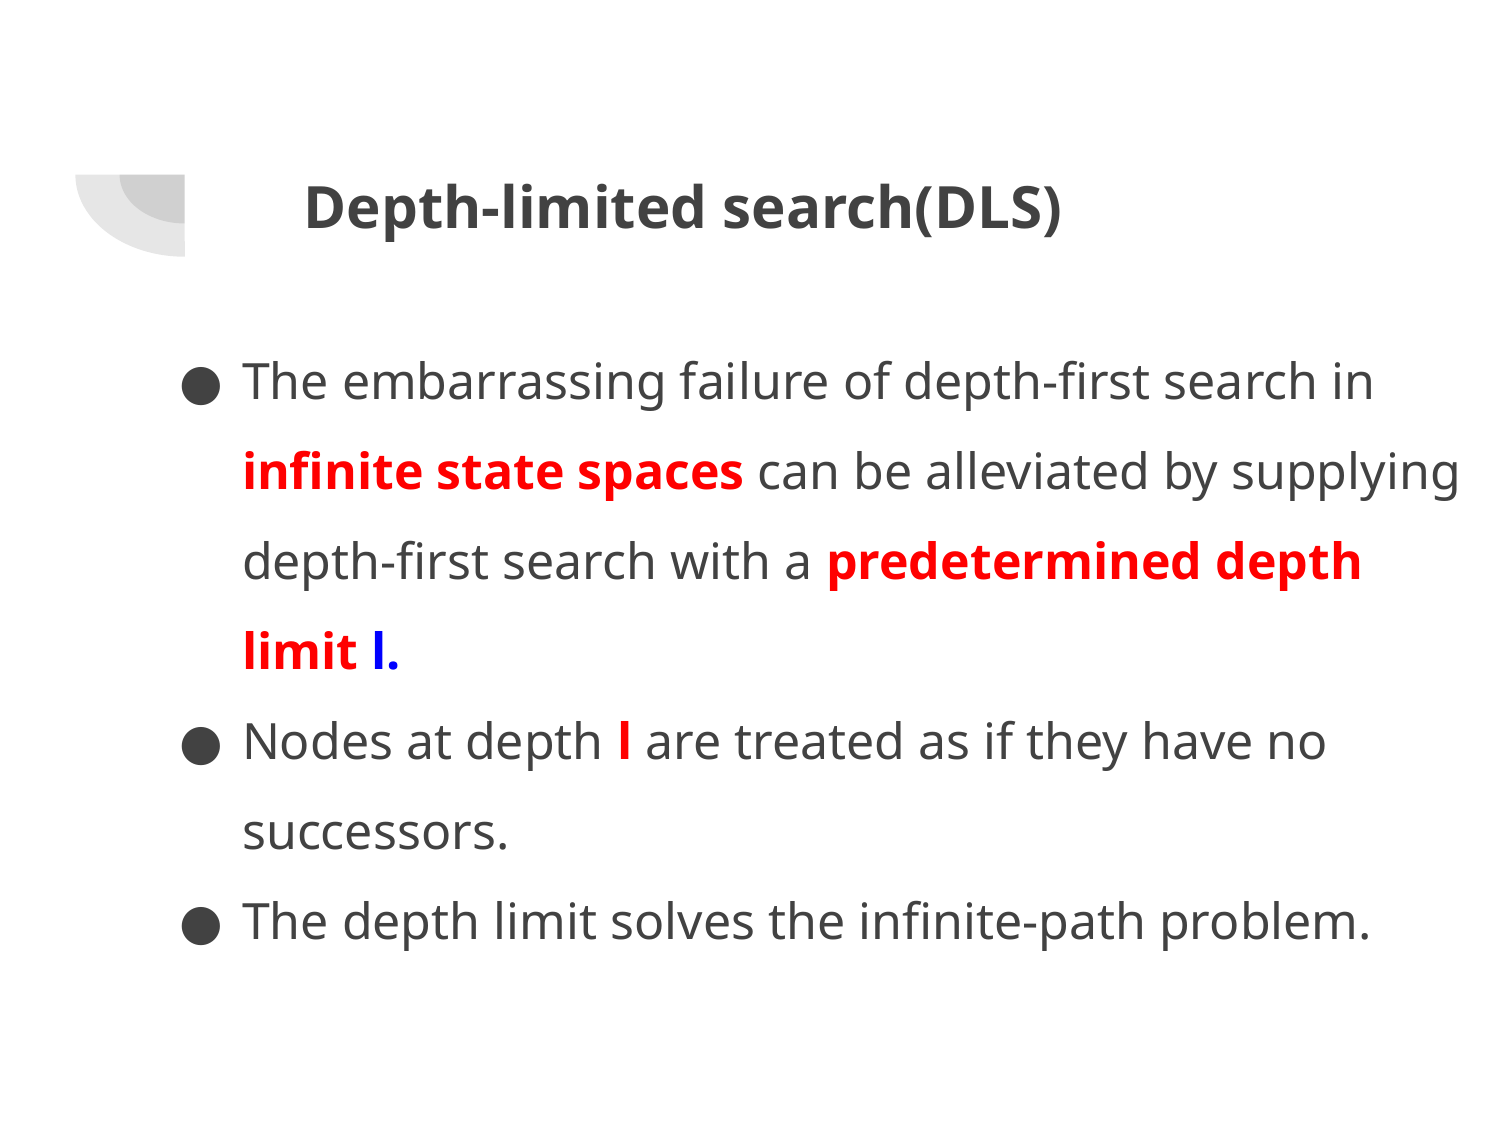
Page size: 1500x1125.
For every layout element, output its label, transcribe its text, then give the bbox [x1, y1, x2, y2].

list The embarrassing failure of depth-first search in infinite state spaces can be alleviated by supplying depth-first search with a predetermined depth limit l. Nodes at depth l are treated as if they have no successors. The depth limit solves the infinite-path problem. [152, 312, 1480, 1070]
title Depth-limited search(DLS) [213, 130, 1368, 255]
